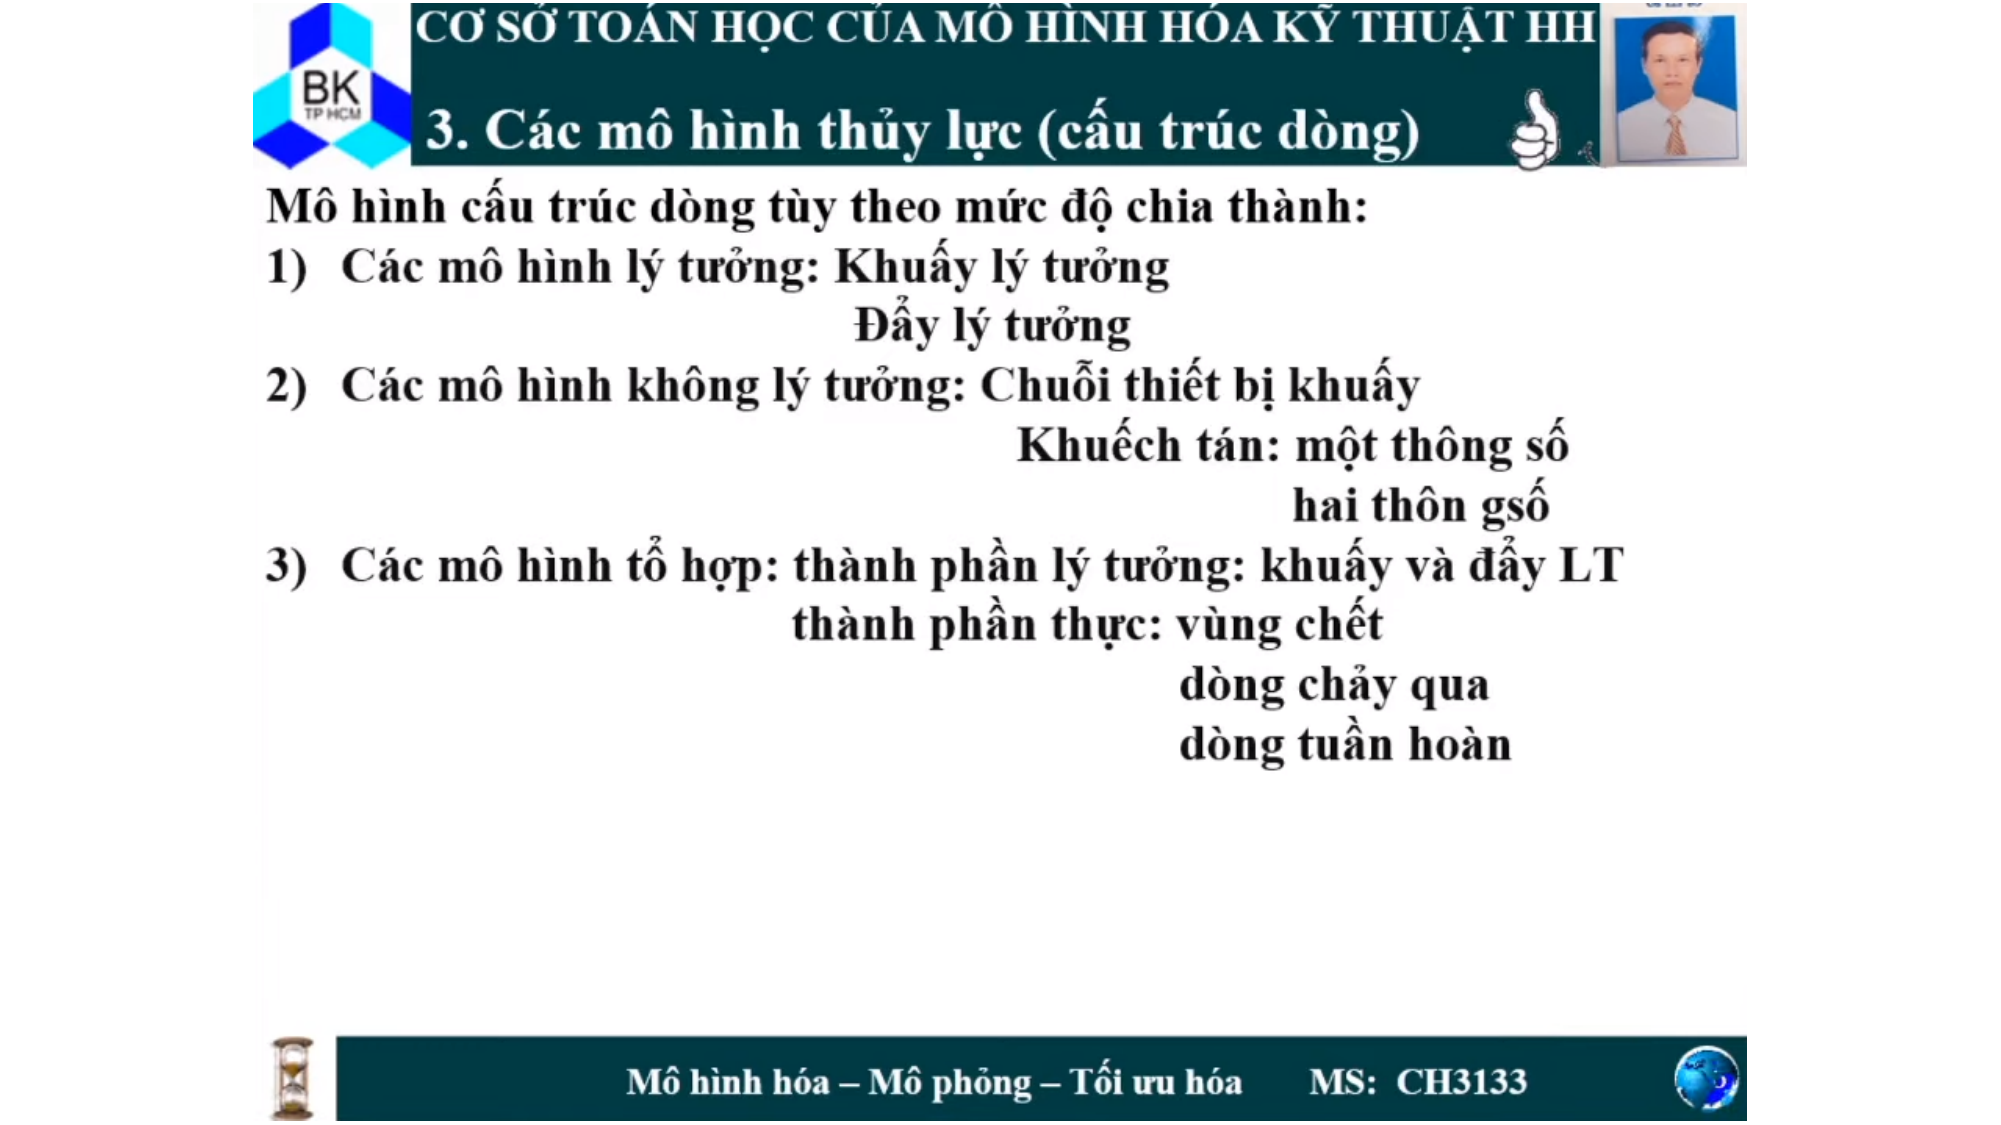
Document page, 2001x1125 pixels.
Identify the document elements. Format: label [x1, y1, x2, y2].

picture [253, 3, 1747, 1122]
picture [1713, 1115, 1721, 1122]
